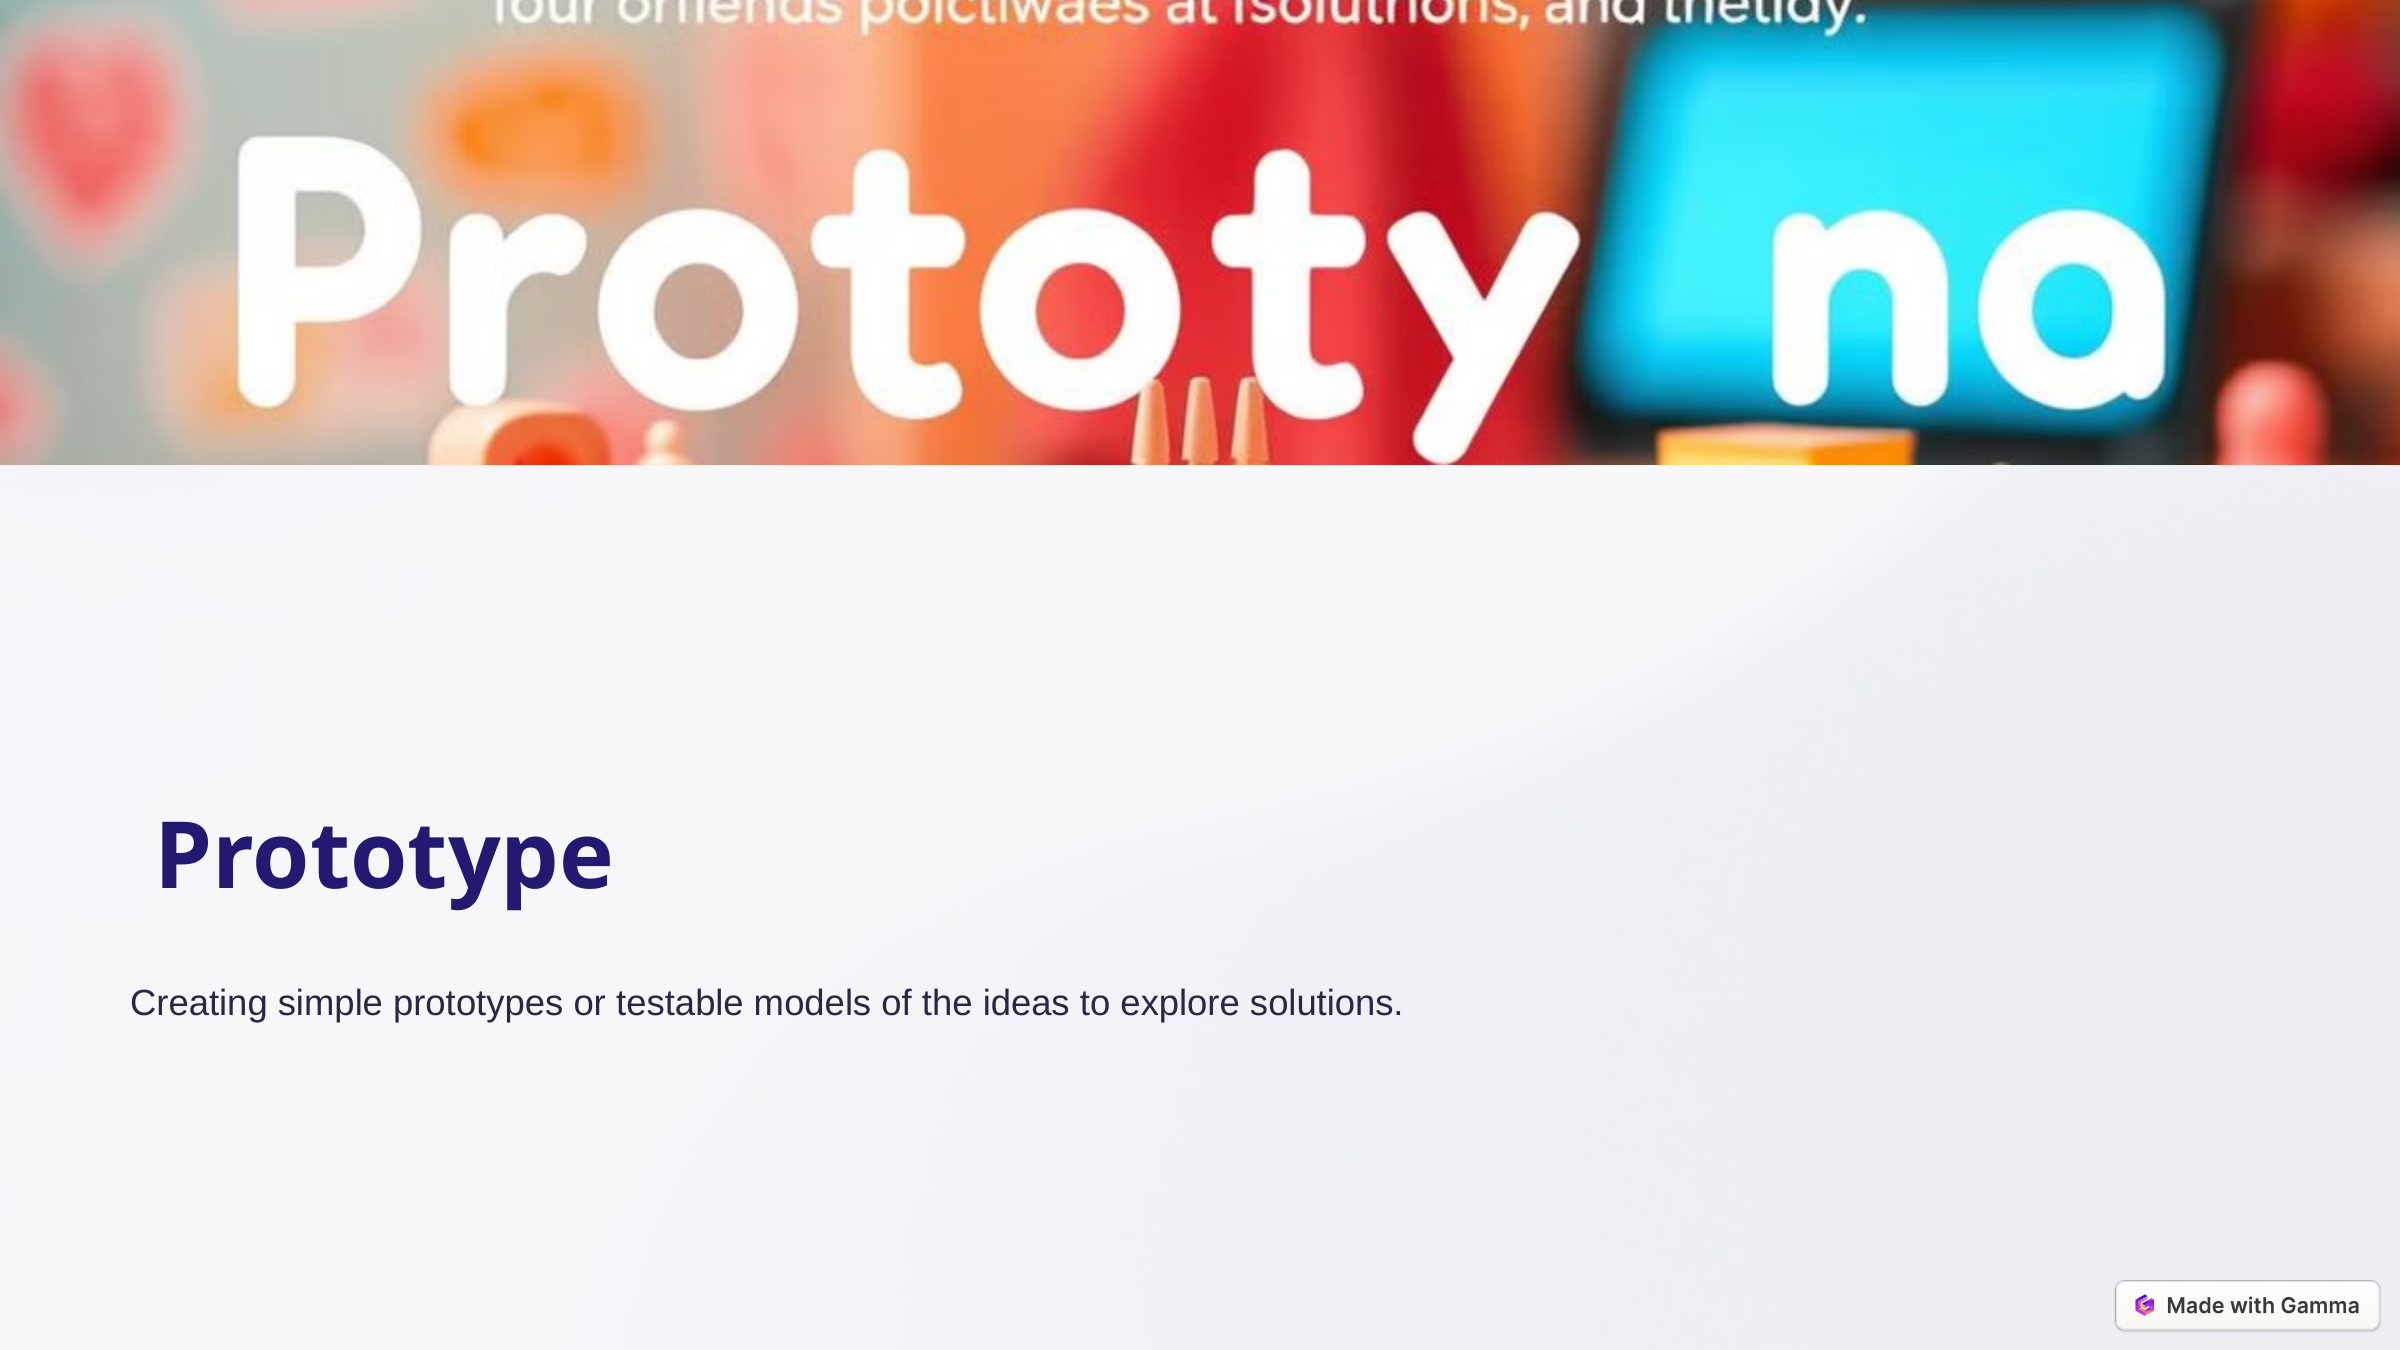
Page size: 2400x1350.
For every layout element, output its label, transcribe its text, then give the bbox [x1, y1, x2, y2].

picture [2106, 1271, 2389, 1339]
text_box Prototype [130, 791, 1061, 908]
text_box Creating simple prototypes or testable models of the ideas to explore solutions. [130, 963, 2270, 1024]
picture [0, 0, 2400, 466]
